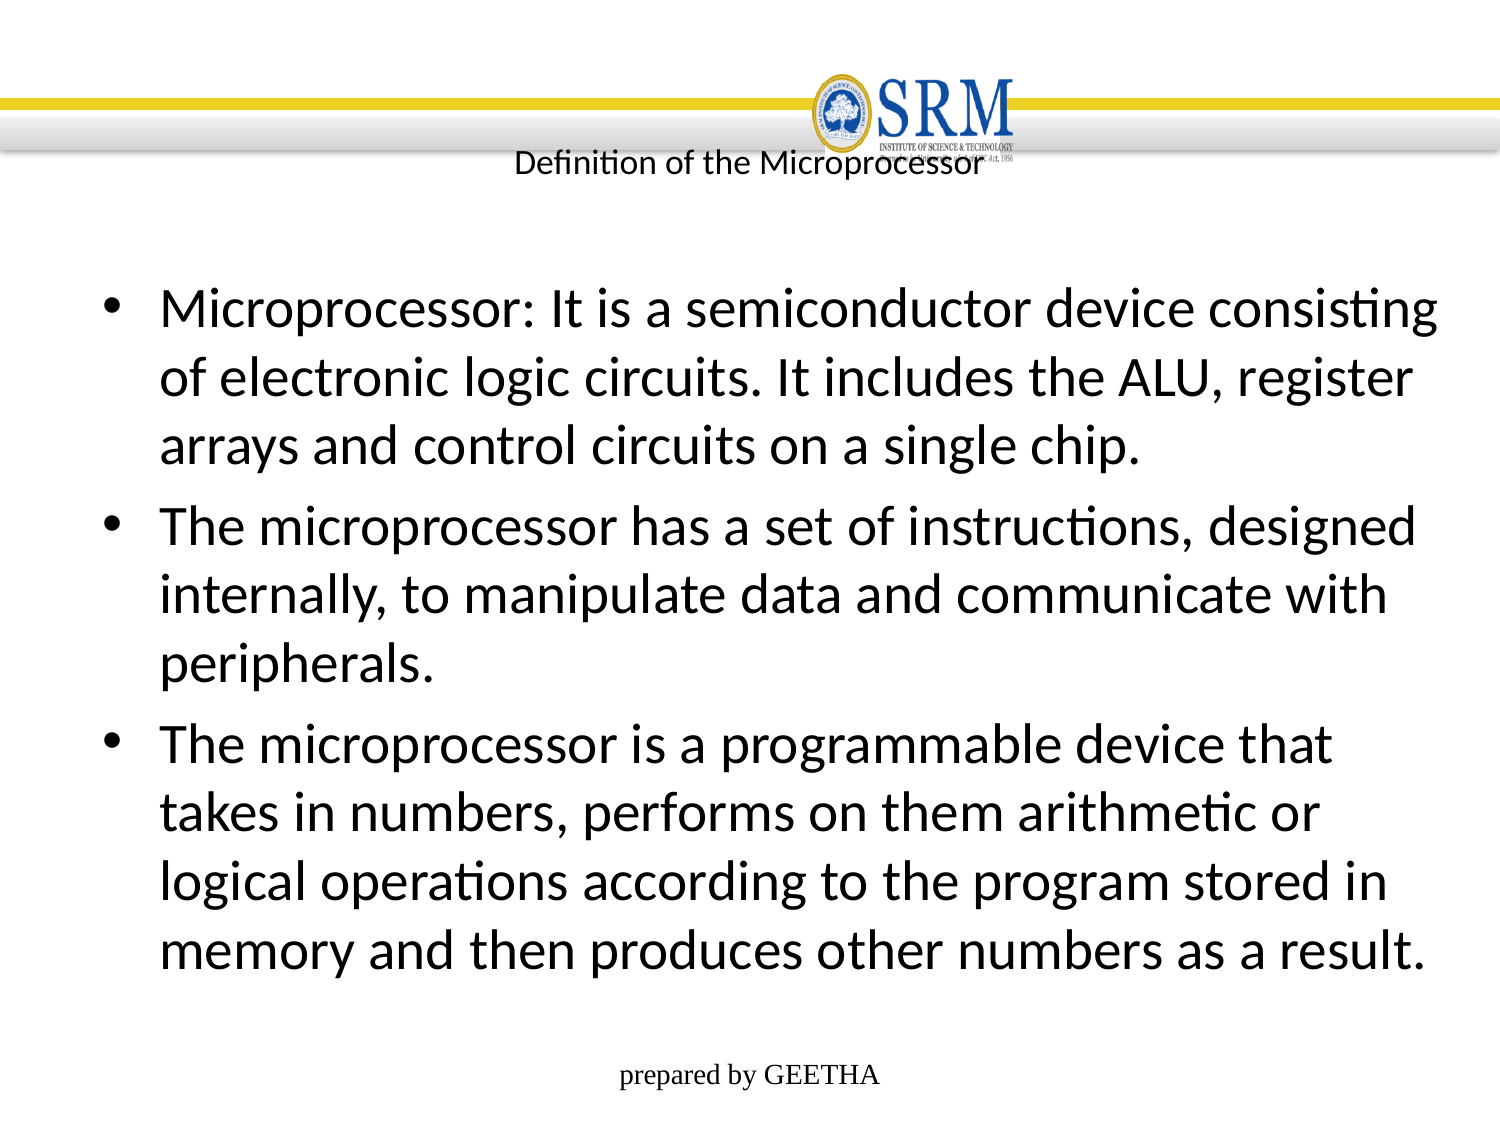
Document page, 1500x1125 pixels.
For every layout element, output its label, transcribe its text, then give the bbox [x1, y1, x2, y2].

footer prepared by GEETHA [512, 1042, 988, 1103]
list Microprocessor: It is a semiconductor device consisting of electronic logic circuits. It includes the ALU, register arrays and control circuits on a single chip. The microprocessor has a set of instructions, designed internally, to manipulate data and communicate with peripherals. The microprocessor is a programmable device that takes in numbers, performs on them arithmetic or logical operations according to the program stored in memory and then produces other numbers as a result. [87, 262, 1480, 1005]
title Definition of the Microprocessor [75, 45, 1425, 233]
